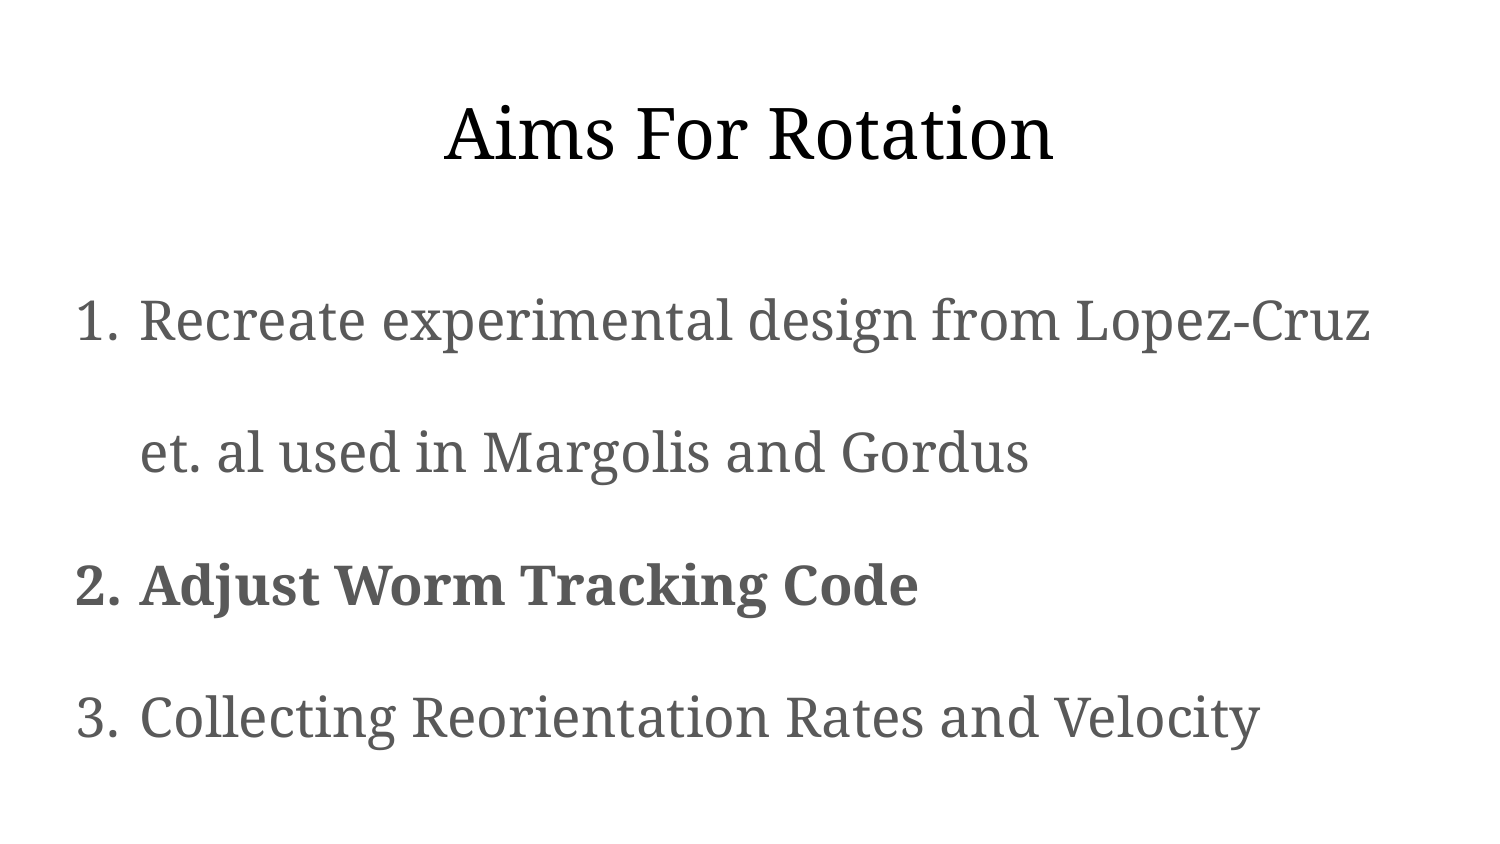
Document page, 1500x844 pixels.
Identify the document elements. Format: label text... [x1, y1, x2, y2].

list Recreate experimental design from Lopez-Cruz et. al used in Margolis and Gordus Adjust Worm Tracking Code Collecting Reorientation Rates and Velocity [51, 204, 1449, 765]
title Aims For Rotation [51, 72, 1449, 167]
